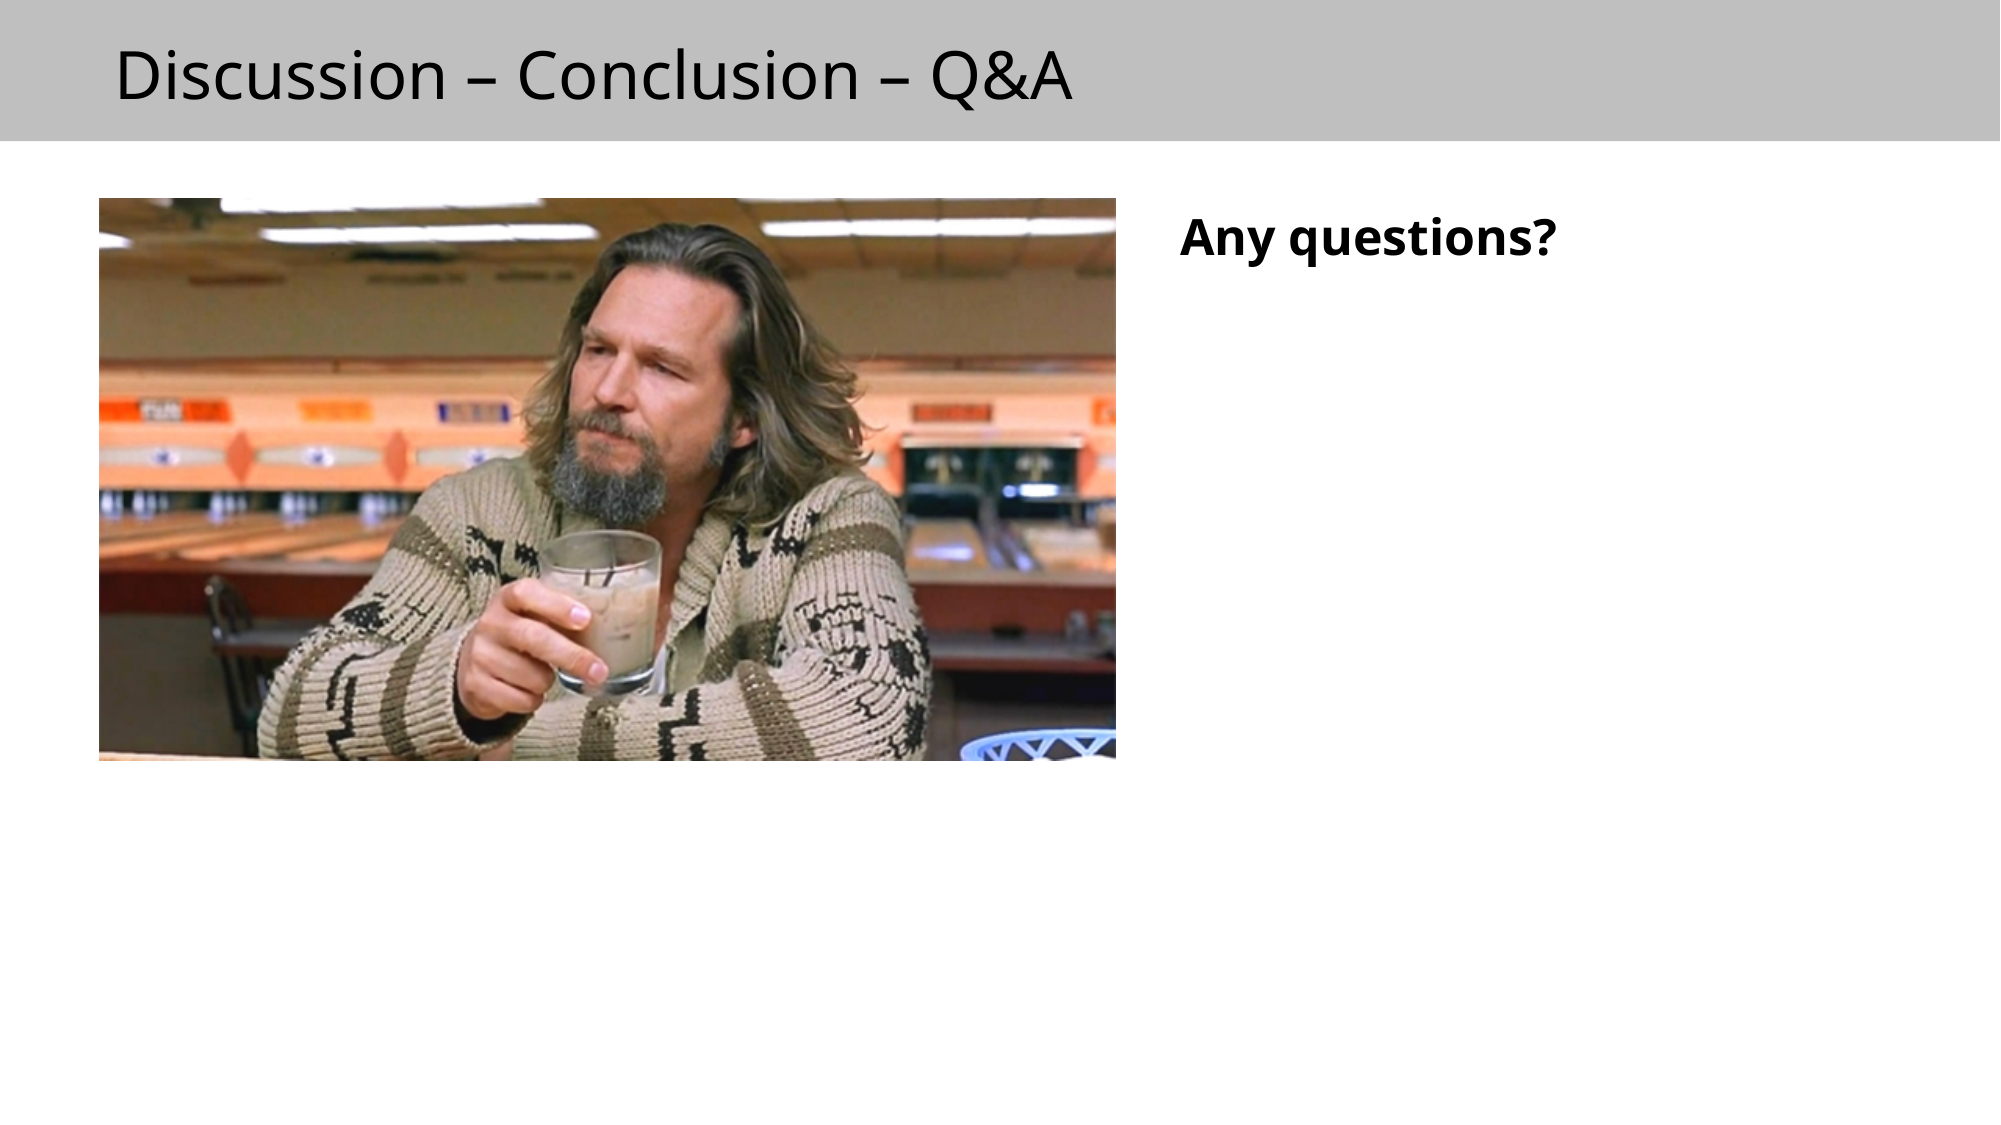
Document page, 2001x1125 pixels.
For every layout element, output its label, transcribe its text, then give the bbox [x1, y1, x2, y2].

text_box [0, 0, 2000, 143]
text_box Any questions? [1165, 198, 1578, 273]
picture [99, 197, 1117, 762]
text_box Discussion – Conclusion – Q&A [99, 7, 1981, 149]
